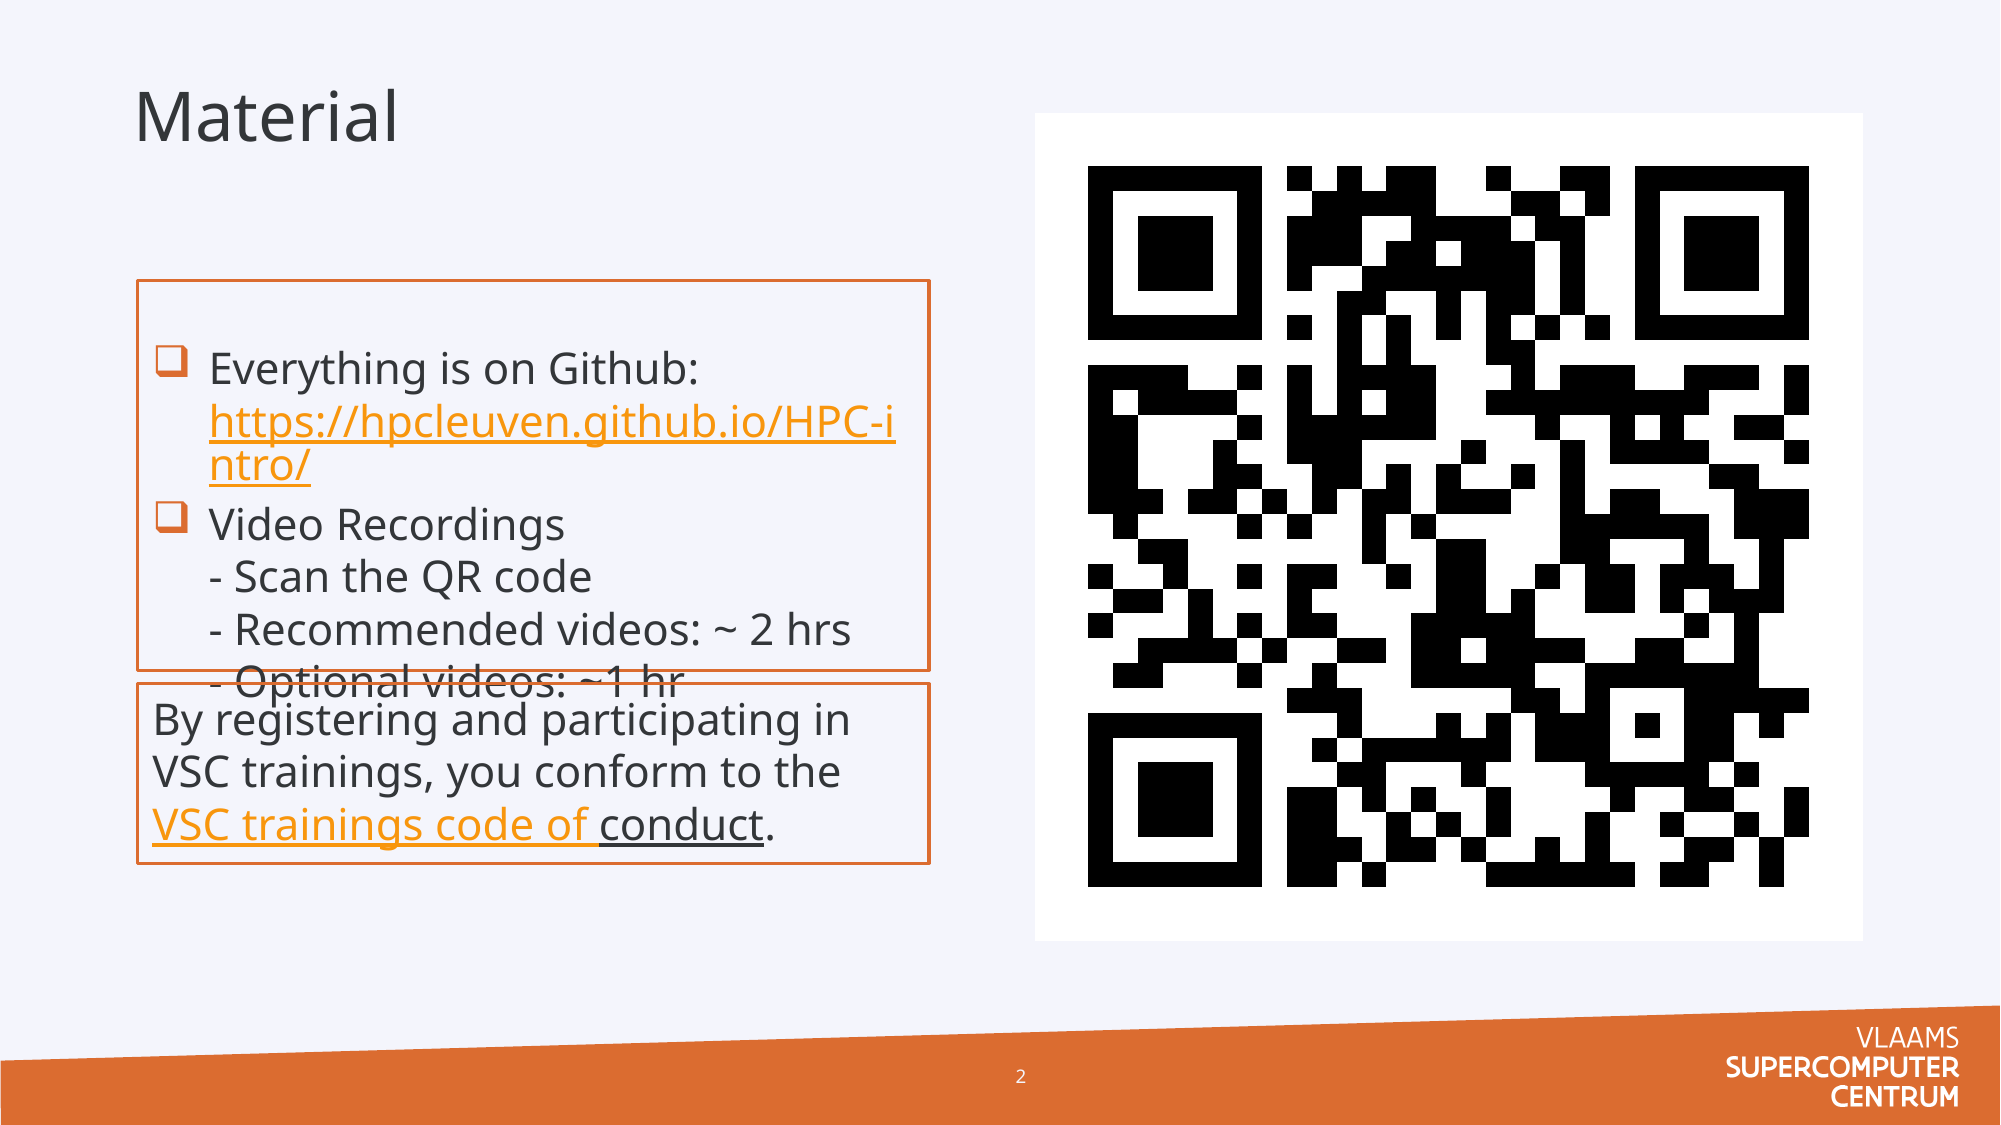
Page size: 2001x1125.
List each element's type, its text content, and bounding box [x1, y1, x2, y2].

text_box By registering and participating in VSC trainings, you conform to the VSC trainings code of conduct. [137, 683, 930, 864]
text_box Everything is on Github: https://hpcleuven.github.io/HPC-intro/ Video Recordings - Scan the QR code - Recommended videos: ~ 2 hrs - Optional videos: ~1 hr [137, 280, 930, 671]
text_box Material [118, 54, 1941, 185]
text_box 2 [958, 1047, 1042, 1108]
picture [1725, 1021, 1960, 1117]
picture [1035, 113, 1863, 941]
